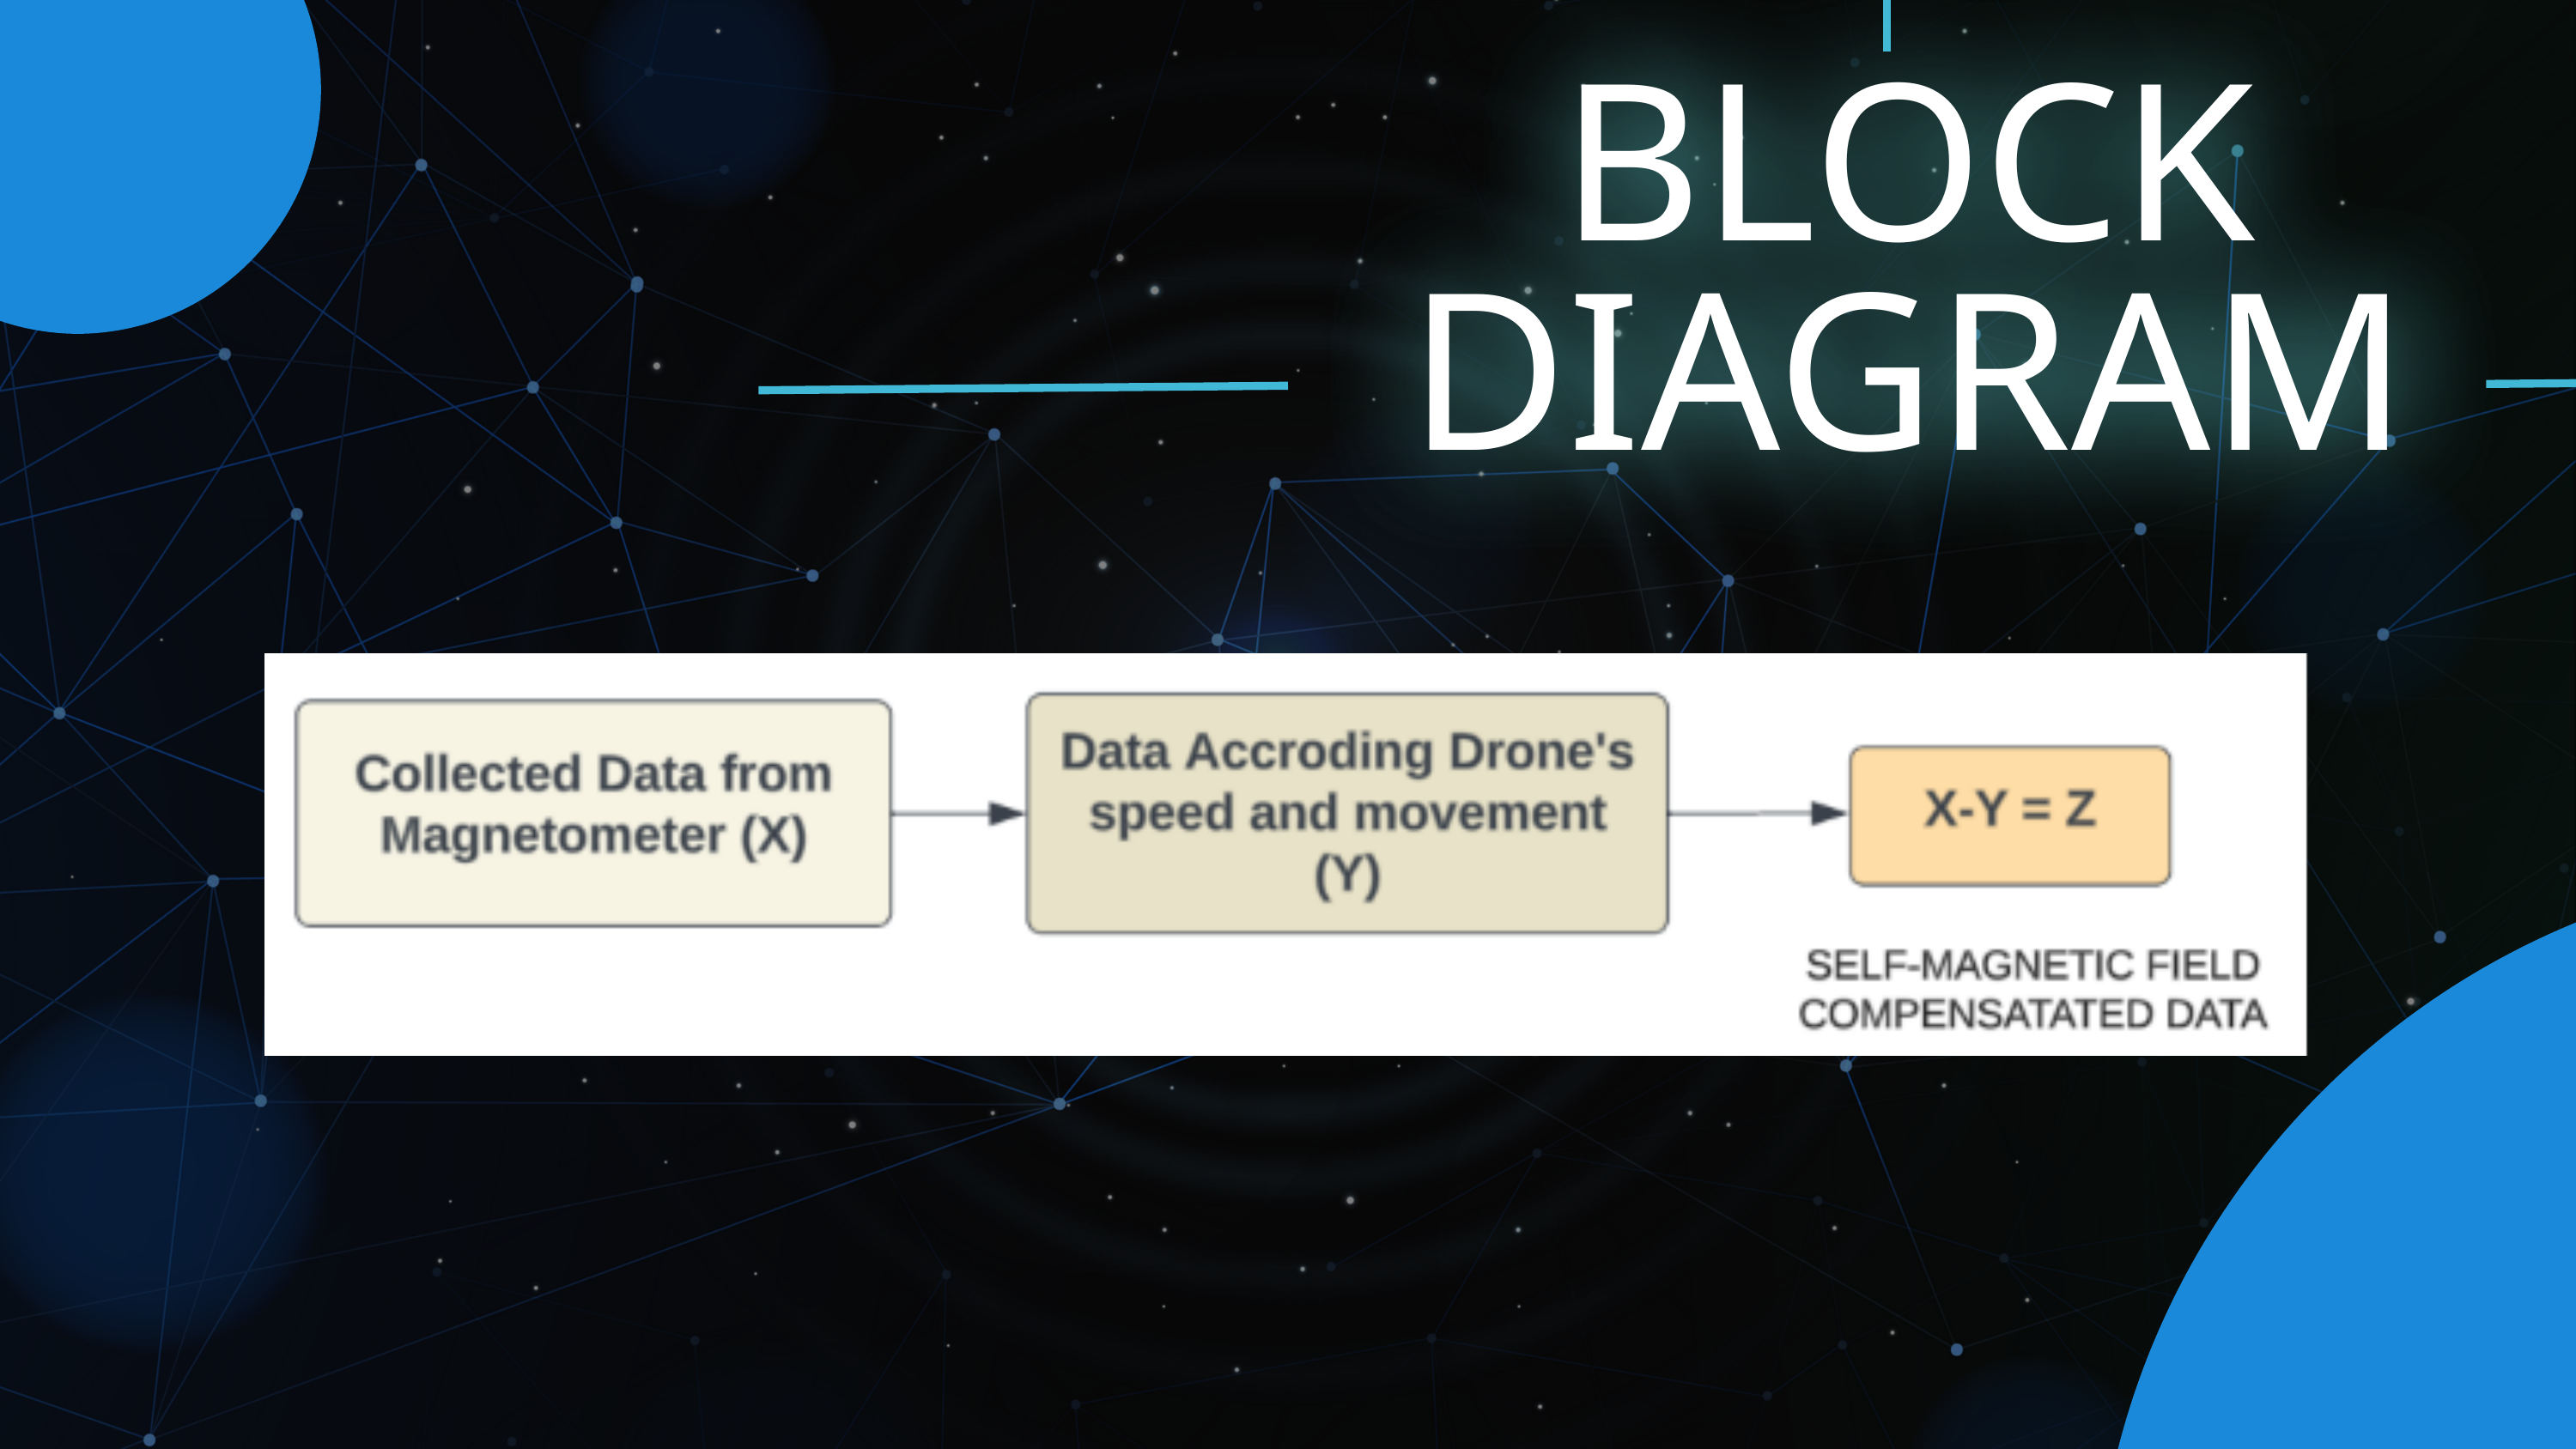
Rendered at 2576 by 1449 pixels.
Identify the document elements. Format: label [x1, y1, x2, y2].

text_box [2093, 864, 2576, 1449]
picture [0, 0, 2576, 1449]
text_box [0, 0, 322, 335]
